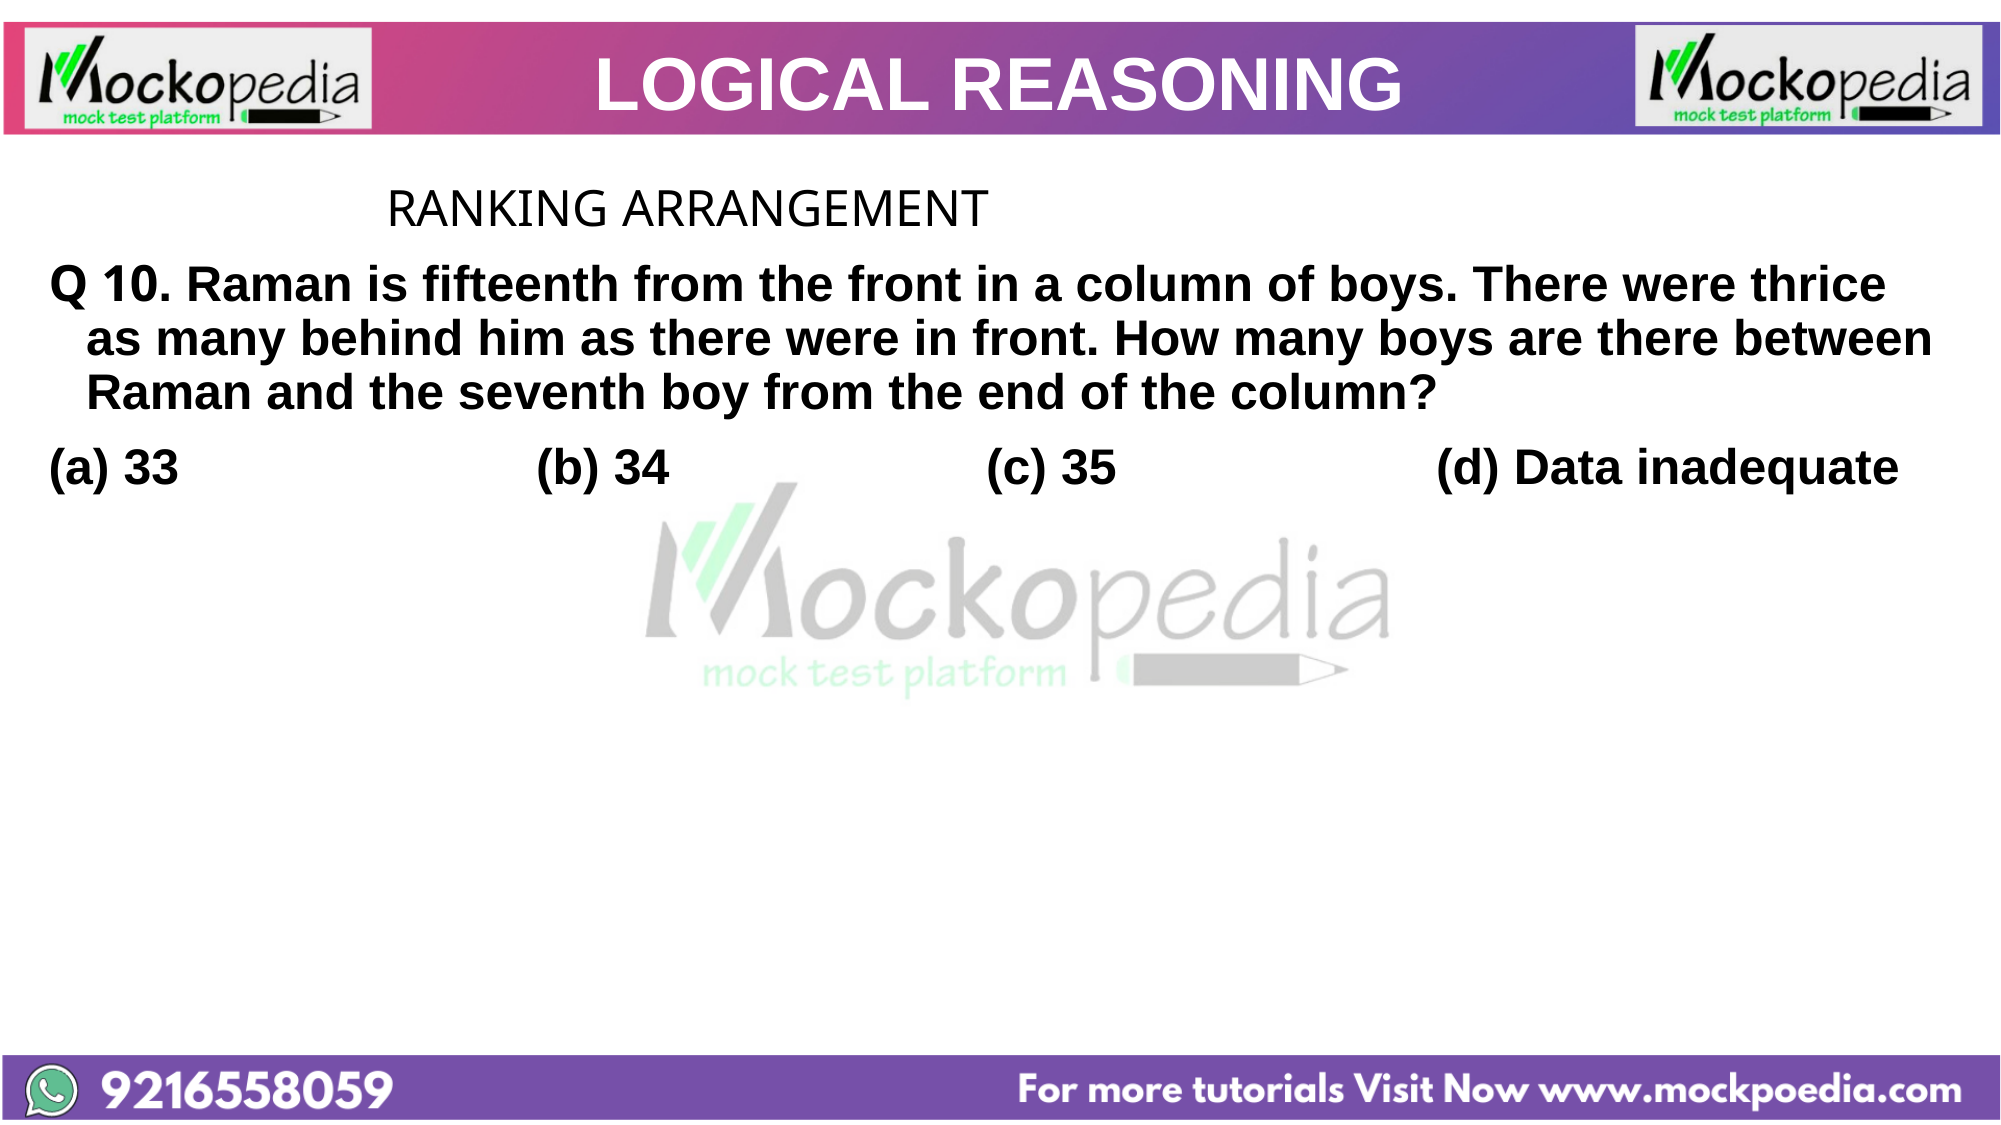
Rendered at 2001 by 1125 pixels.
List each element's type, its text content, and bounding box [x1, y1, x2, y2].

picture [0, 0, 2001, 1125]
list RANKING ARRANGEMENT Q 10. Raman is fifteenth from the front in a column of boys. There were thrice as many behind him as there were in front. How many boys are there between Raman and the seventh boy from the end of the column? (a) 33 (b) 34 (c) 35 (d) Data inadequate [33, 175, 1959, 1053]
title LOGICAL REASONING [41, 31, 1959, 142]
